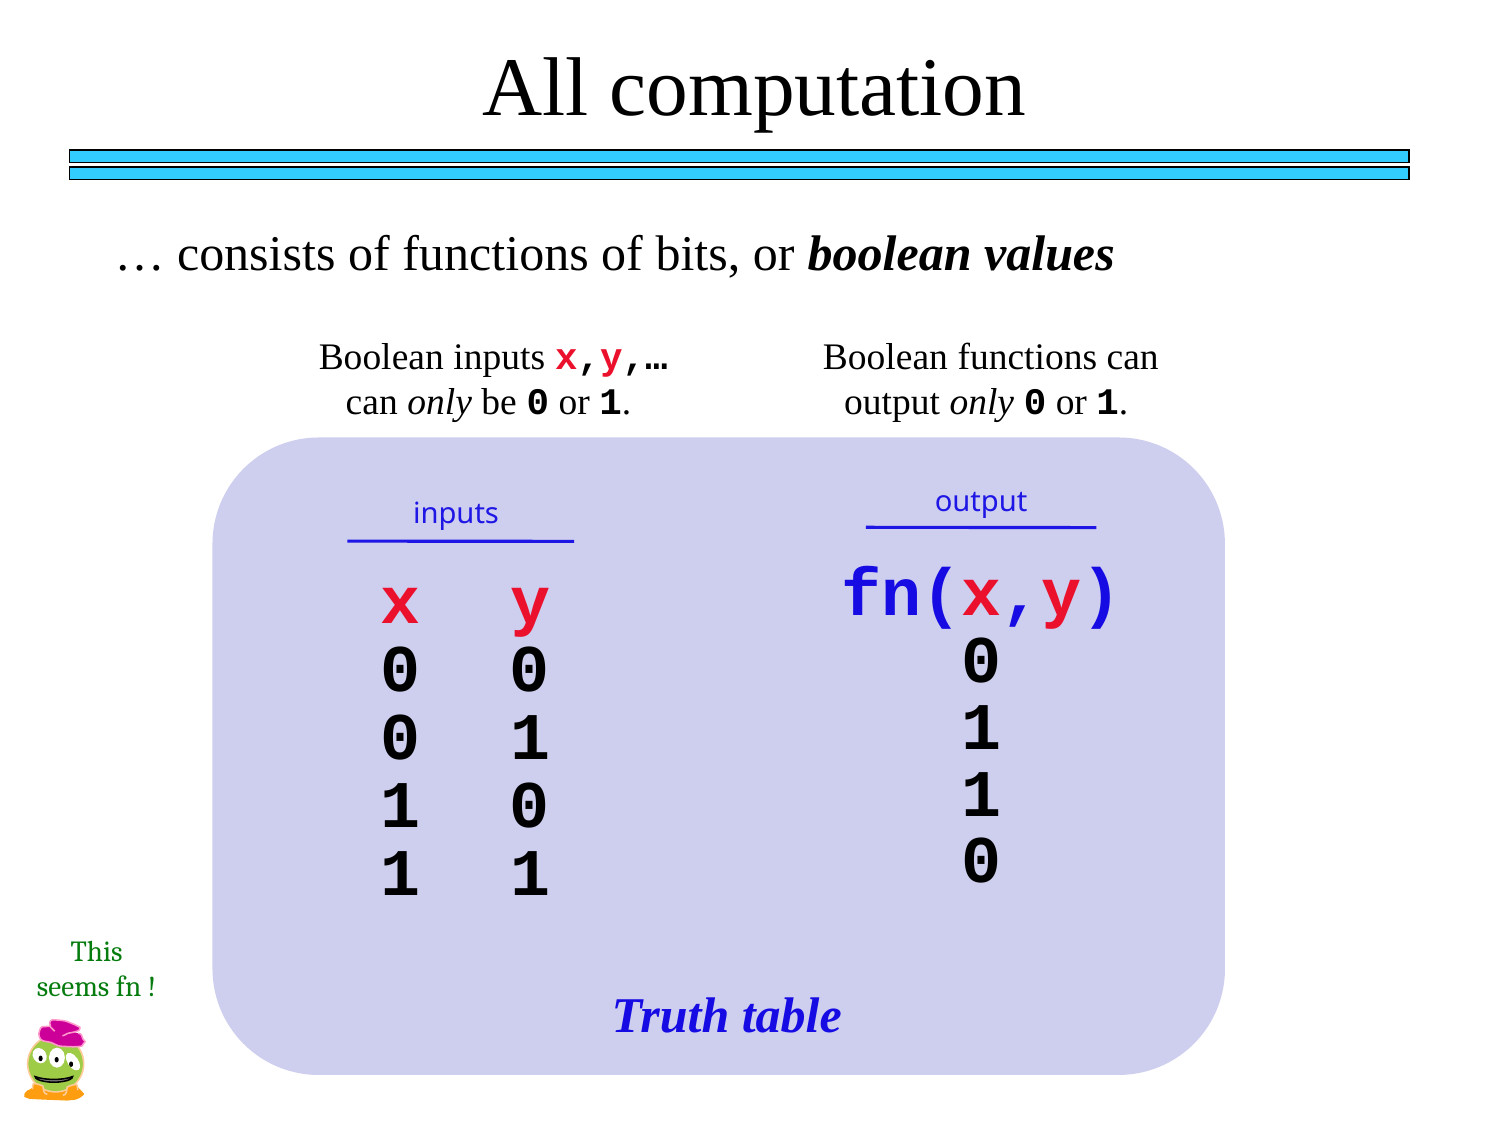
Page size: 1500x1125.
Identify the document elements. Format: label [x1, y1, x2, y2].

text_box [212, 437, 1225, 1075]
text_box [161, 24, 1349, 140]
text_box [274, 324, 702, 430]
text_box [24, 1019, 86, 1101]
text_box [69, 149, 1410, 180]
text_box [787, 324, 1186, 430]
text_box [18, 924, 175, 1010]
text_box [99, 212, 1392, 288]
